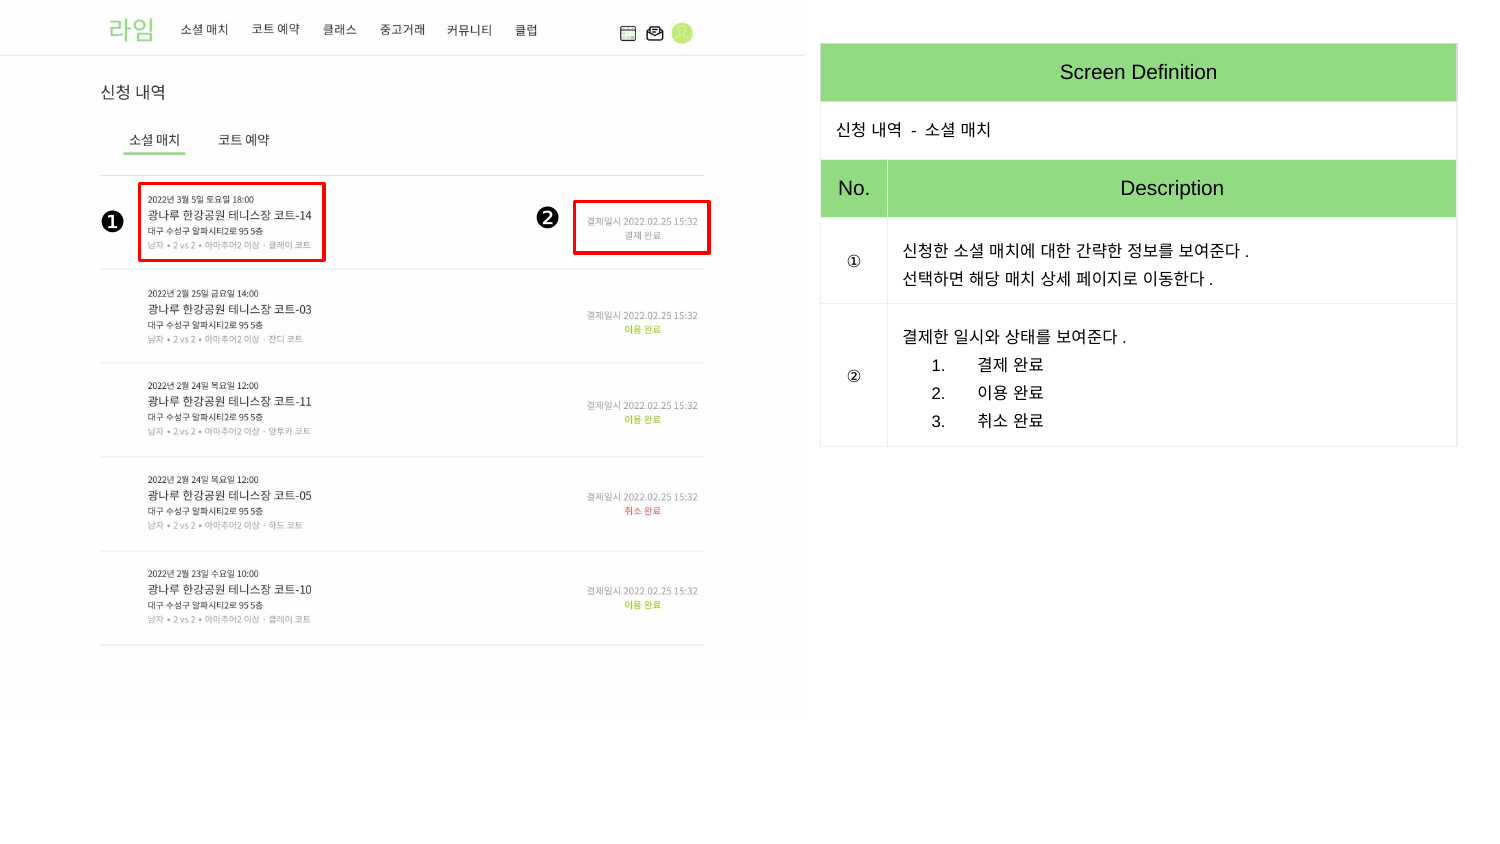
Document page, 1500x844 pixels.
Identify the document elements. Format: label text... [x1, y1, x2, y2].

picture [0, 0, 805, 717]
table_cell 결제한 일시와 상태를 보여준다. 결제 완료 이용 완료 취소 완료 [888, 304, 1456, 446]
table_cell Description [888, 160, 1456, 217]
table_cell 신청한 소셜 매치에 대한 간략한 정보를 보여준다. 선택하면 해당 매치 상세 페이지로 이동한다. [888, 218, 1456, 303]
table_header Screen Definition [821, 44, 1456, 101]
table_cell ① [821, 218, 887, 303]
table_cell 신청 내역 - 소셜 매치 [821, 102, 1456, 159]
table_cell ② [821, 304, 887, 446]
table_cell No. [821, 160, 887, 217]
